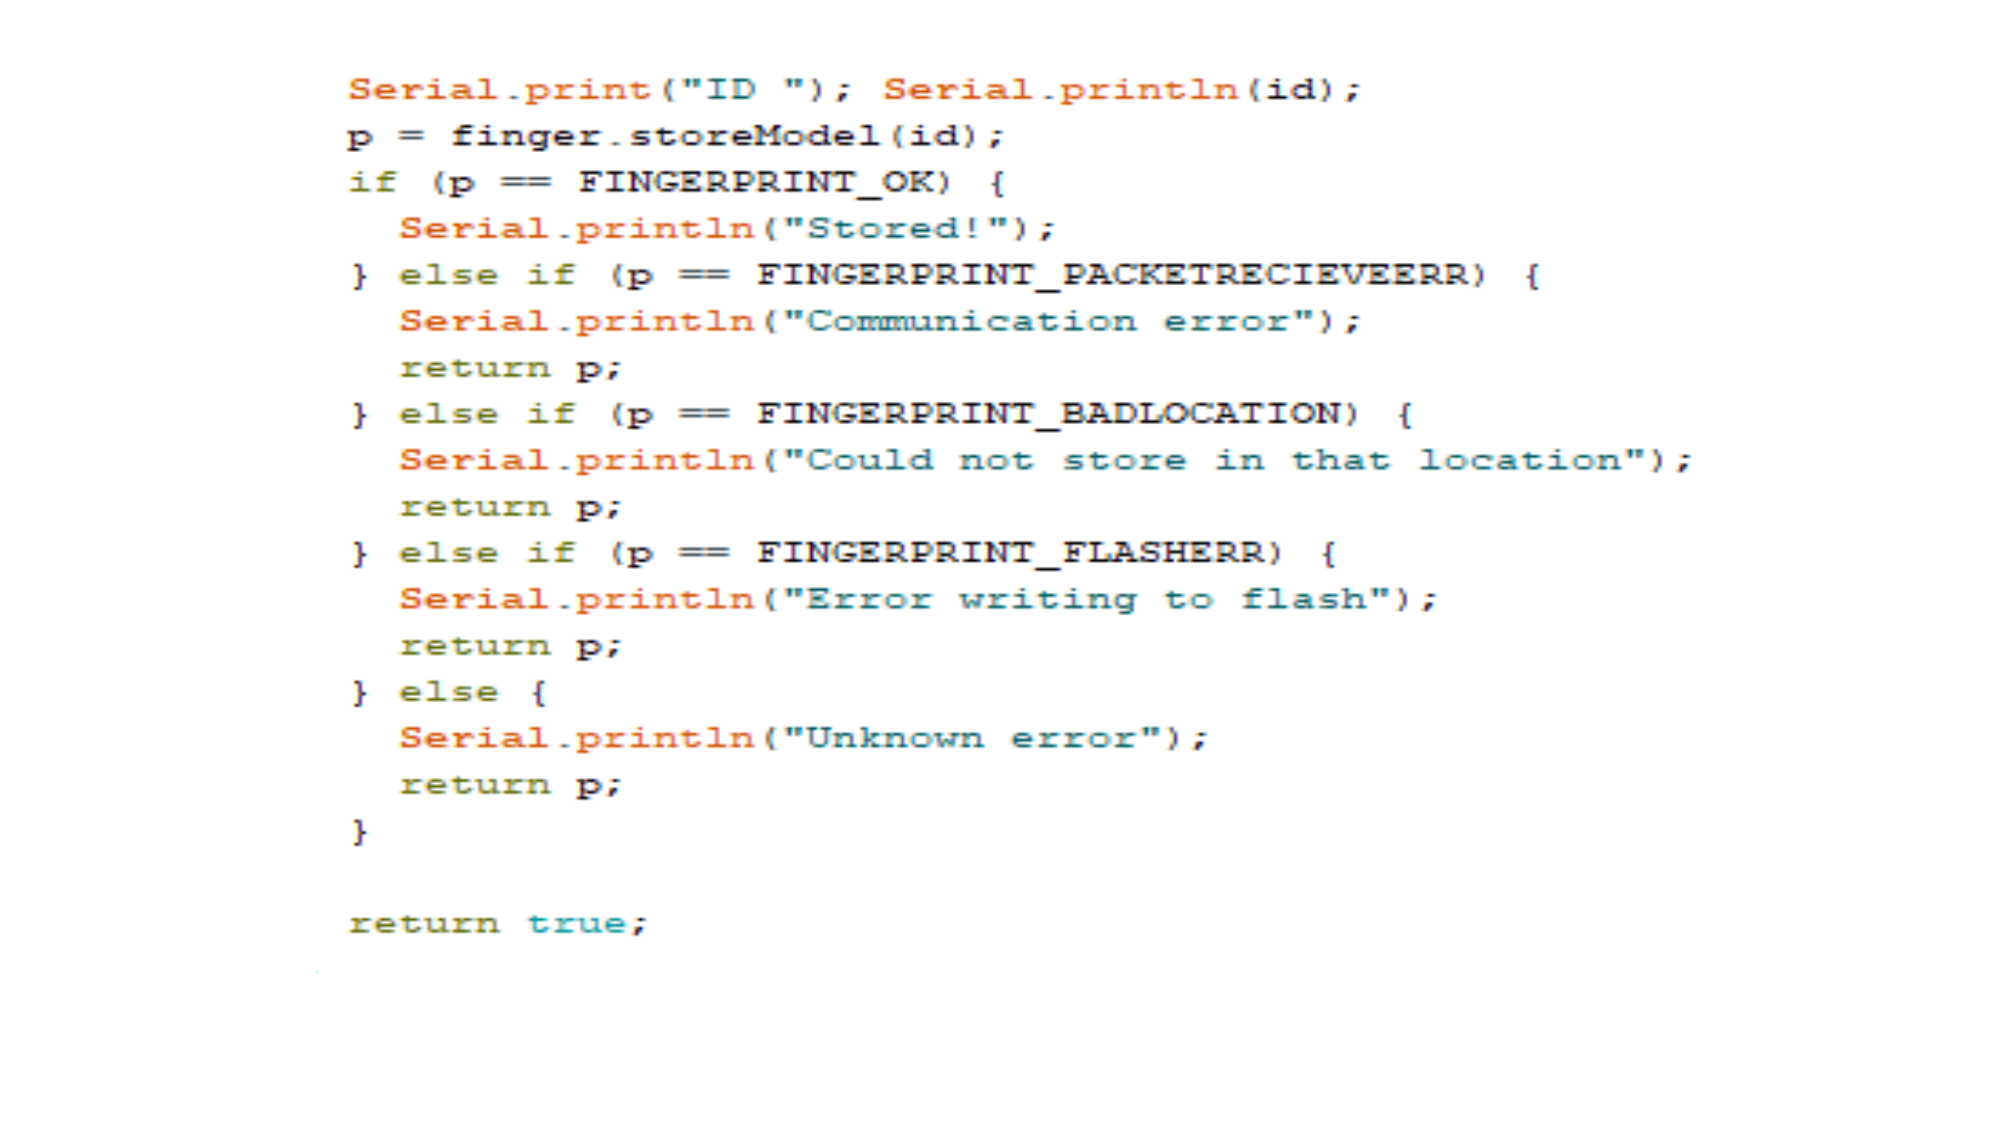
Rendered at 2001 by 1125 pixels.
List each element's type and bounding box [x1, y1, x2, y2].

list [316, 68, 1812, 1003]
